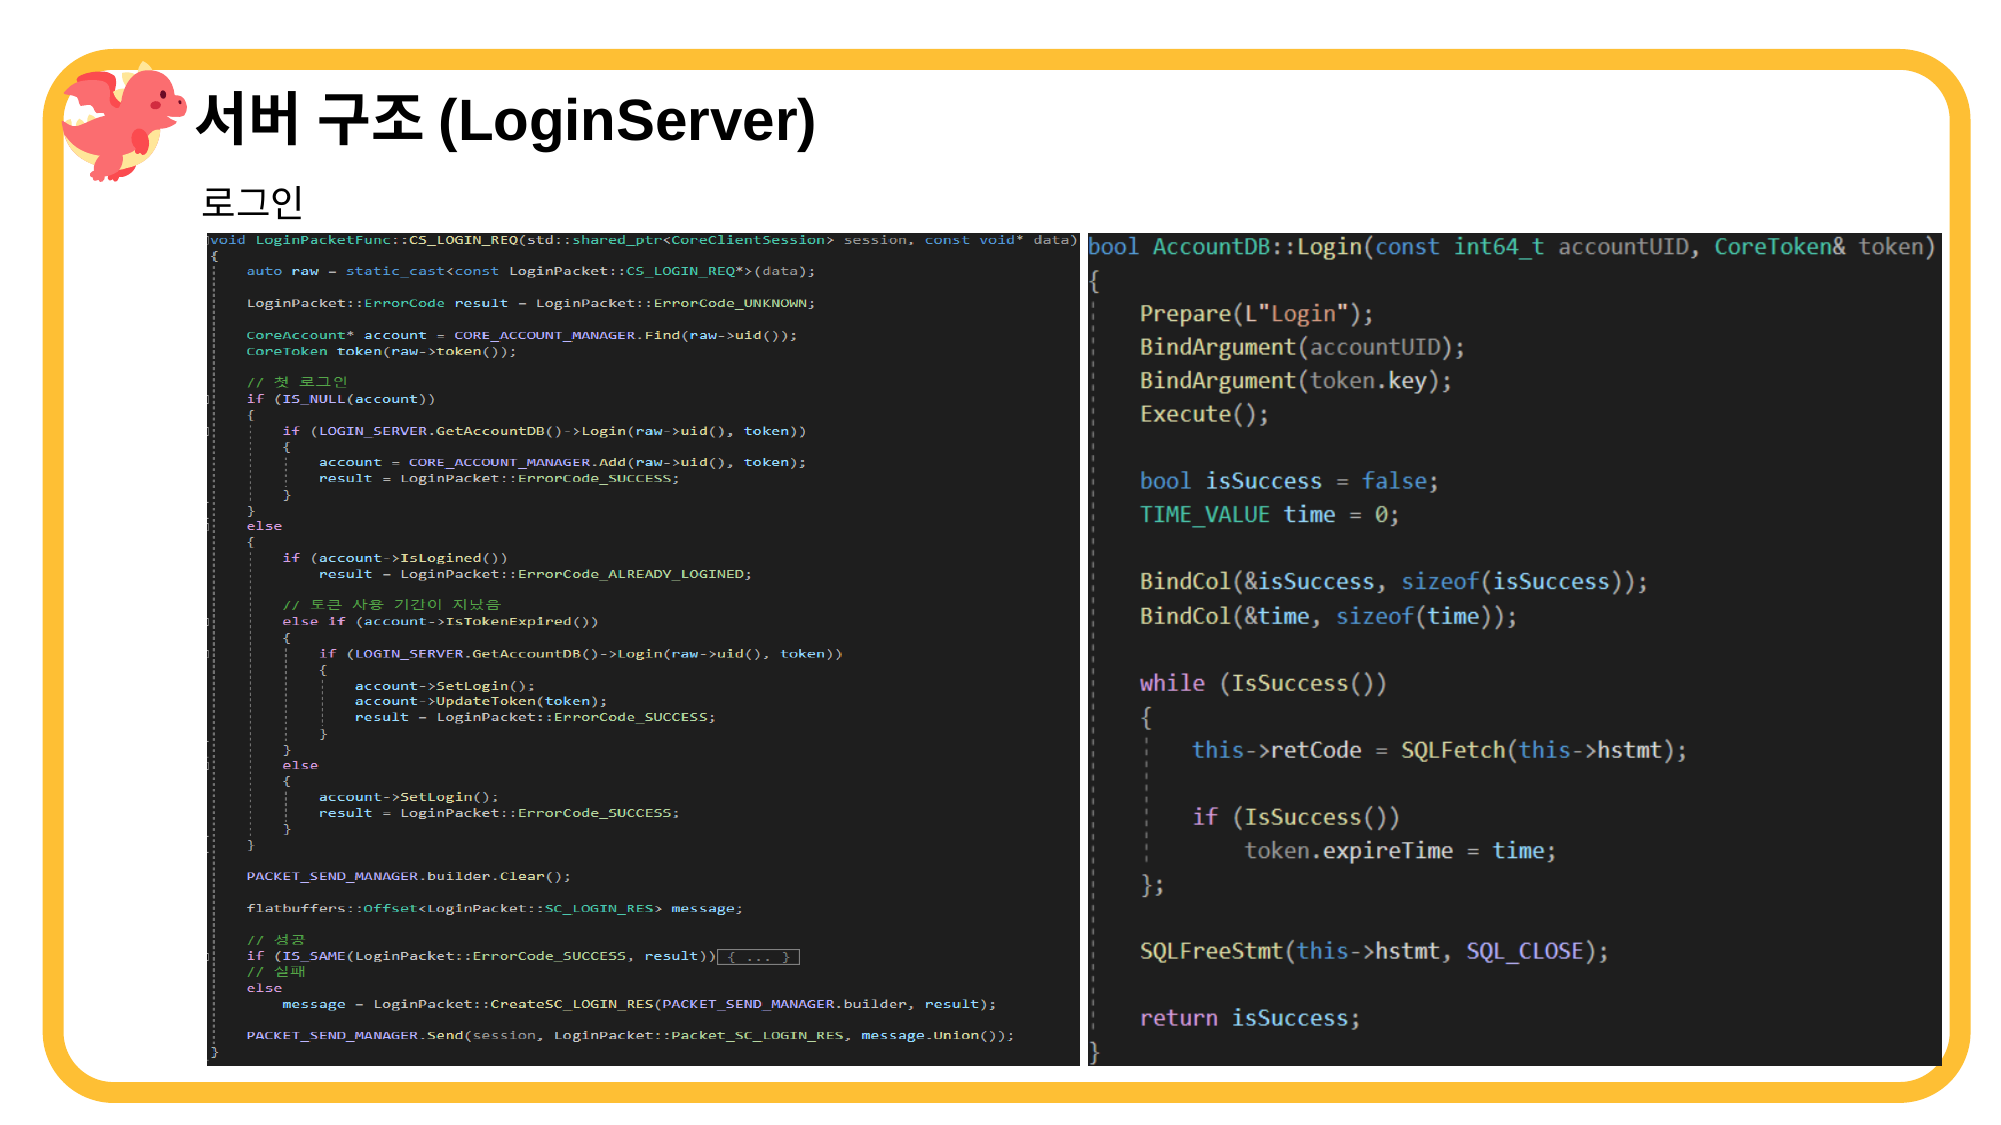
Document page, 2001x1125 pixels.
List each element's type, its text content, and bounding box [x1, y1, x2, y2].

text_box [61, 60, 187, 182]
picture [207, 233, 1080, 1066]
picture [1088, 233, 1942, 1066]
text_box 서버 구조(LoginServer) [187, 74, 833, 160]
text_box 로그인 [186, 172, 1942, 233]
text_box [52, 58, 1962, 1094]
